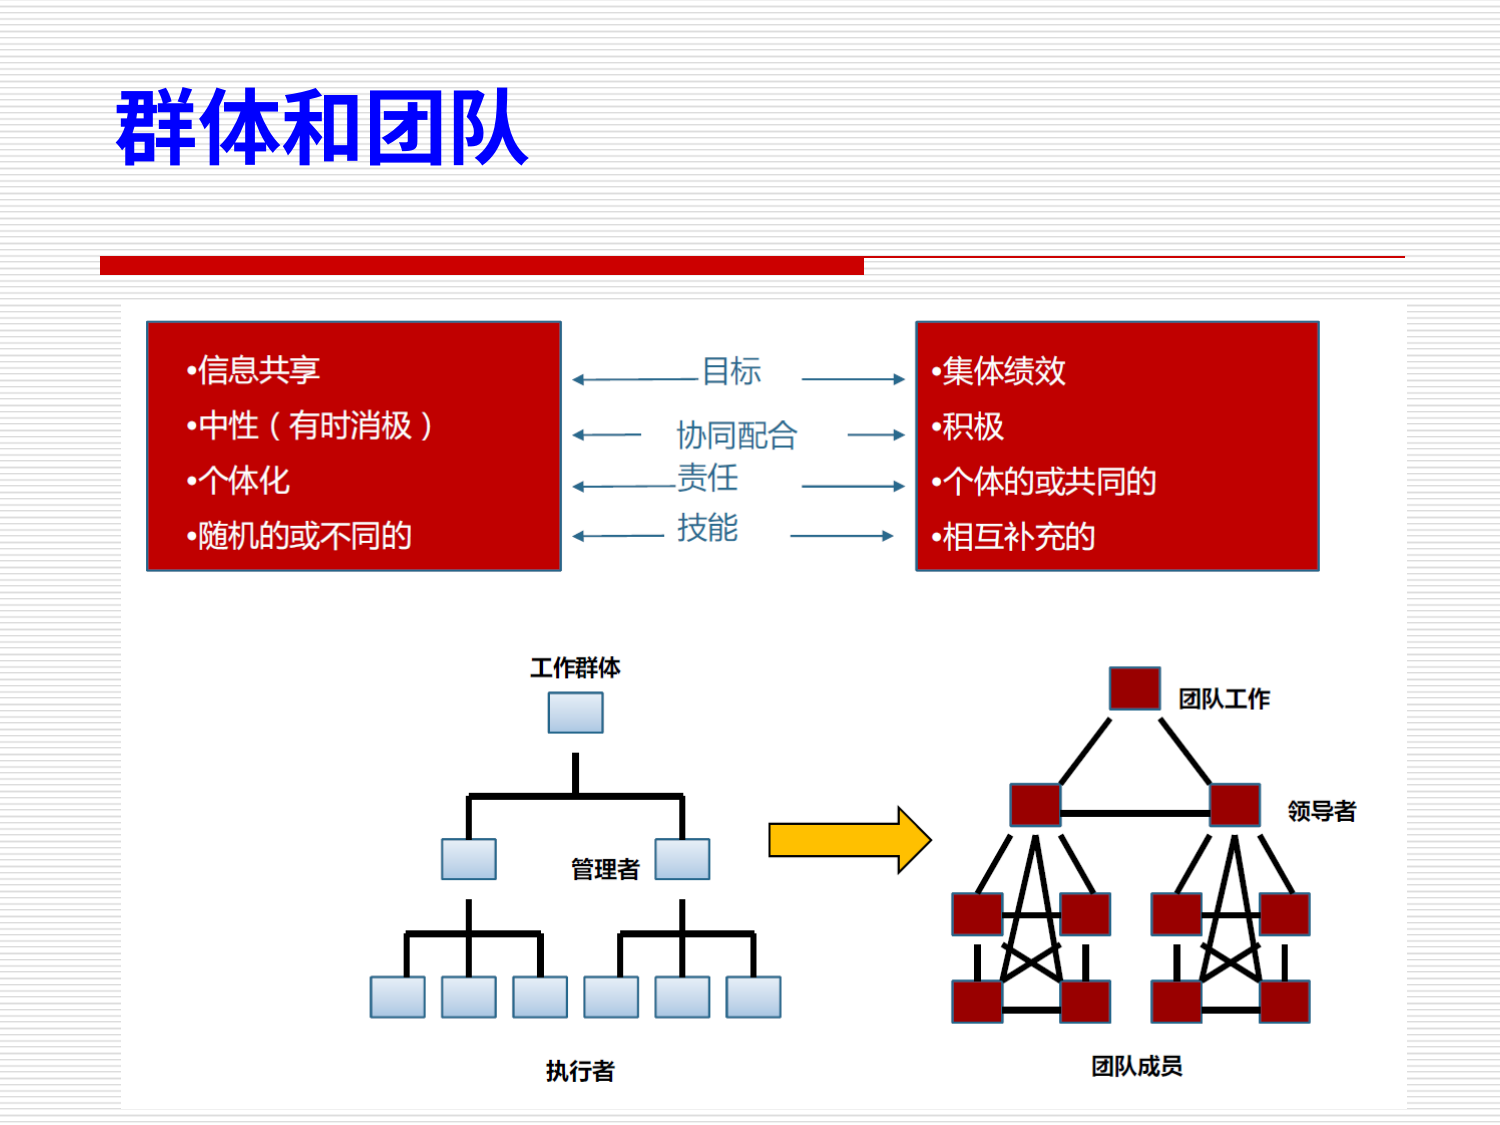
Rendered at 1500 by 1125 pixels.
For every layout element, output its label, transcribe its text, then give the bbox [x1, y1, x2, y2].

text_box 群体和团队 [100, 67, 1237, 178]
picture [0, 0, 1500, 1125]
